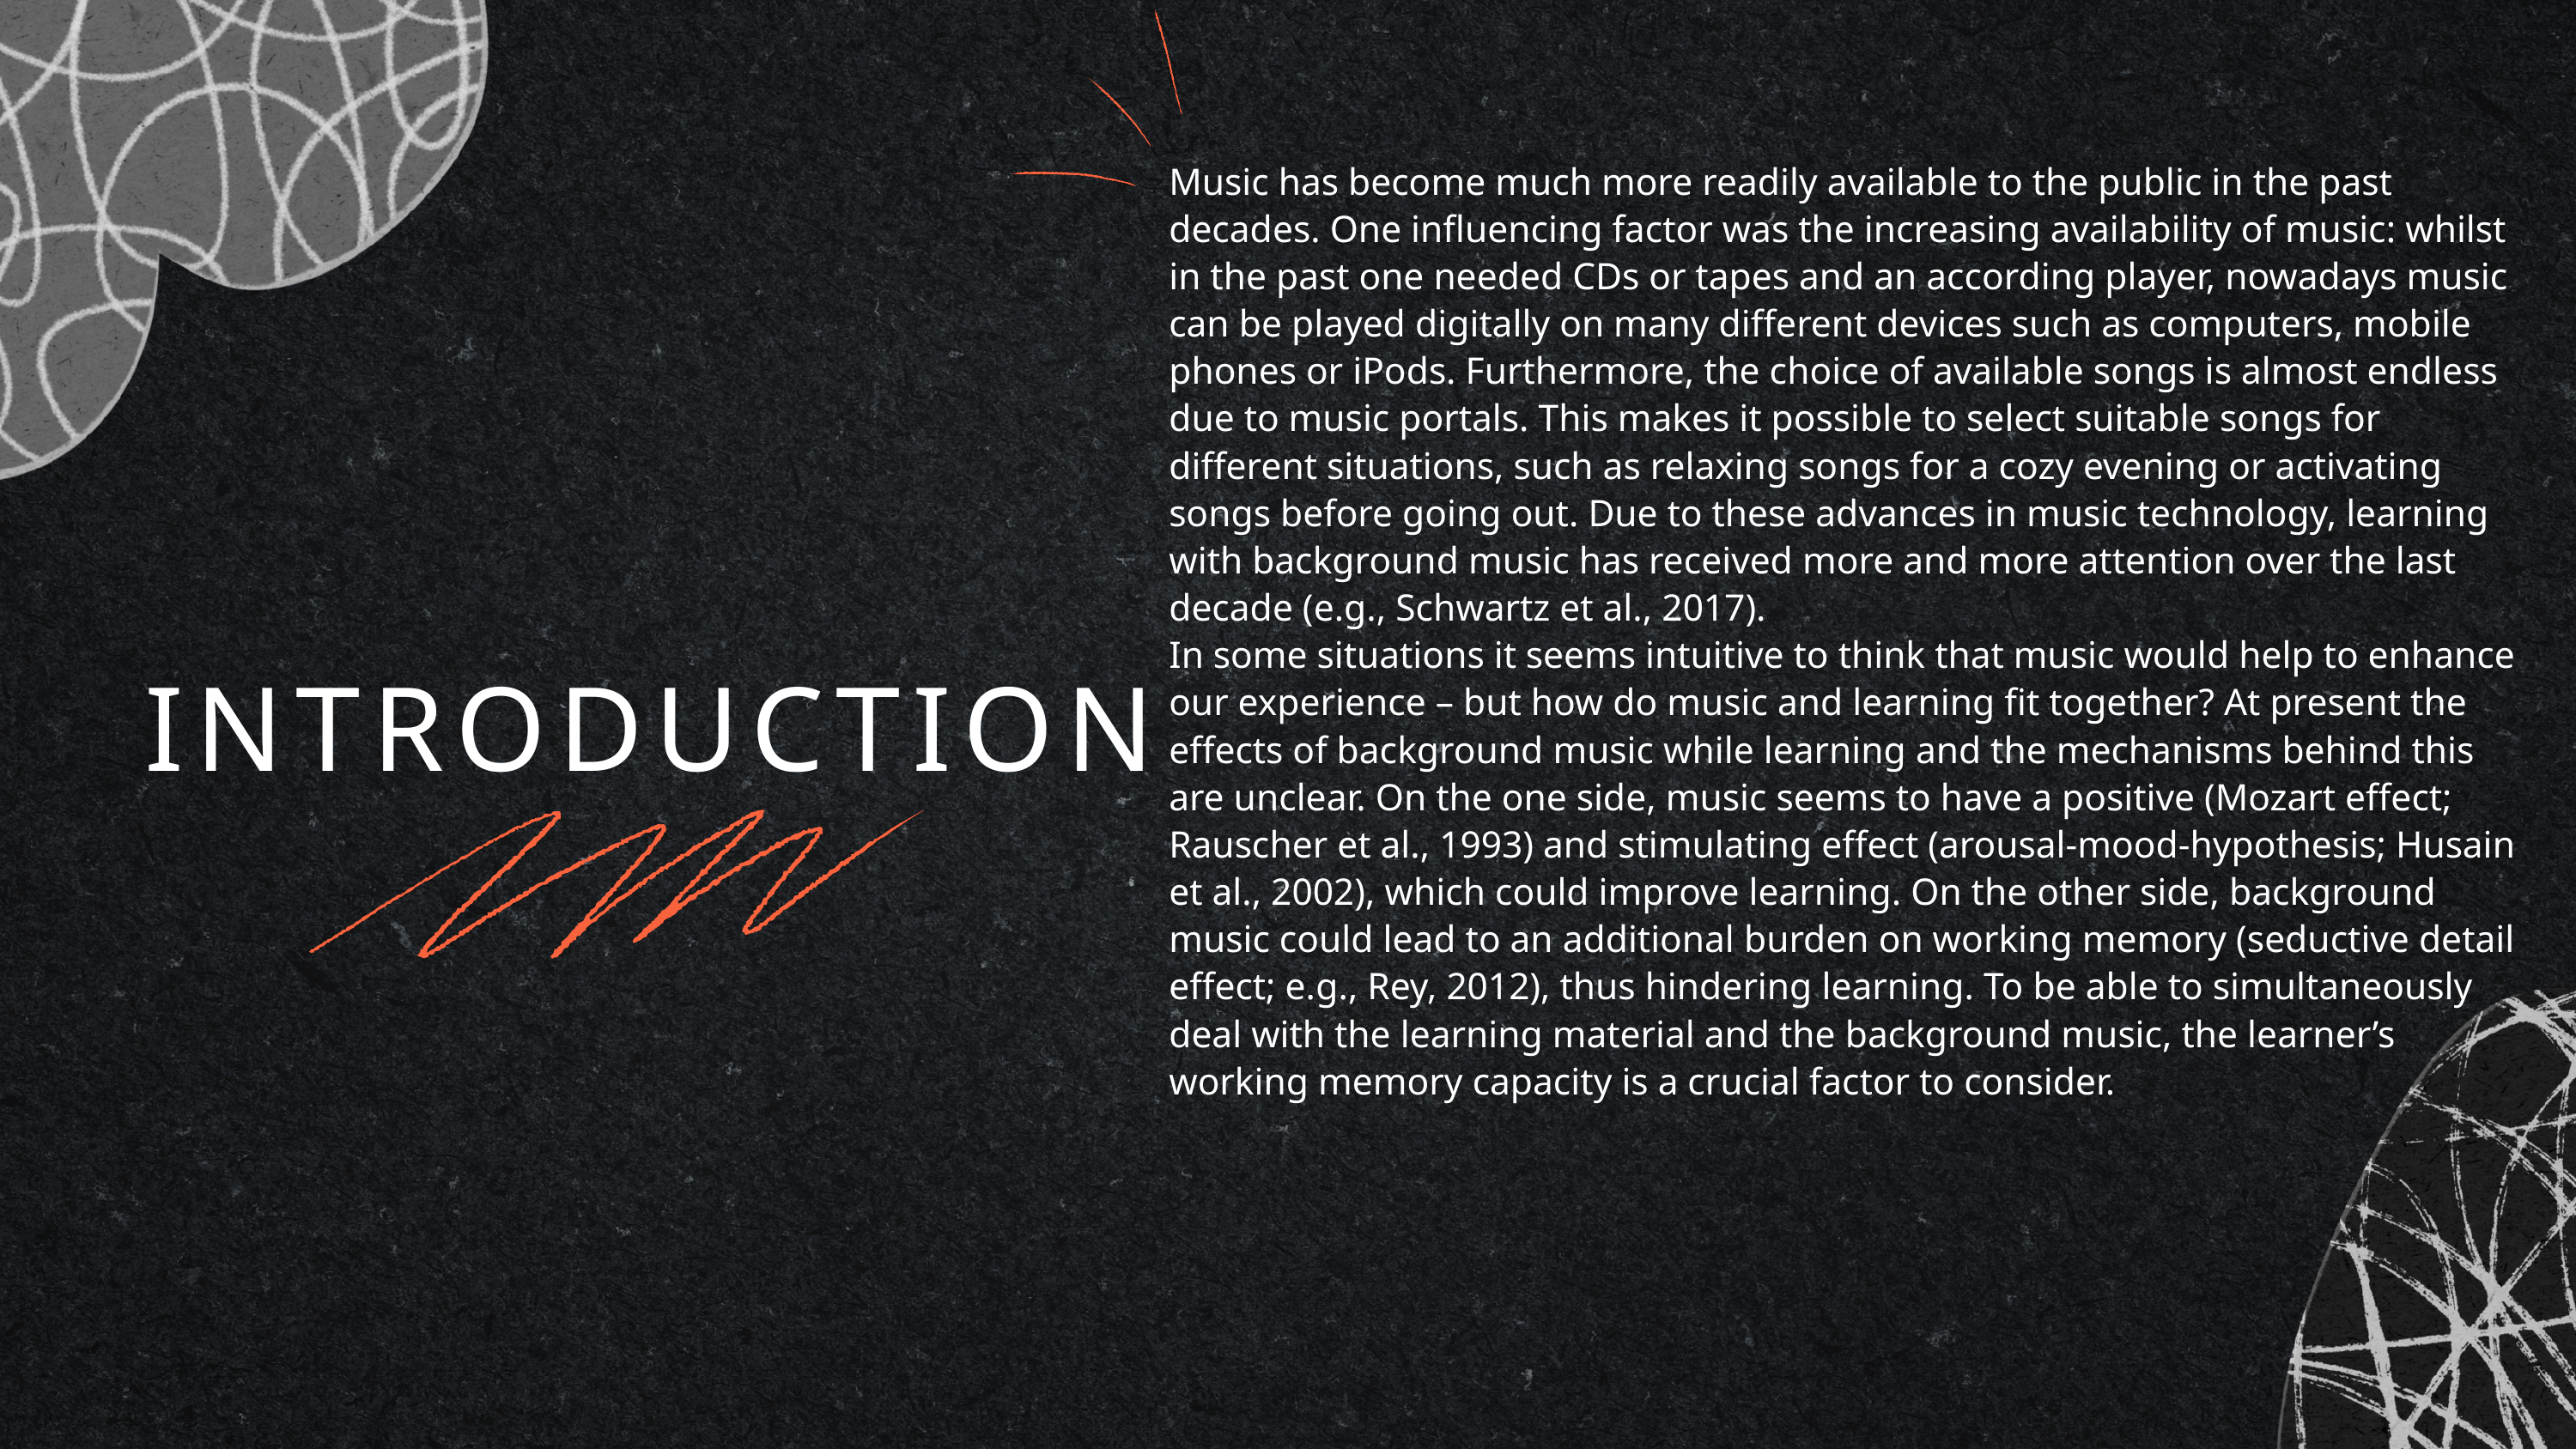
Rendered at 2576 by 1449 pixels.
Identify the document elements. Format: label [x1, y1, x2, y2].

picture [0, 0, 2576, 1449]
text_box [1168, 51, 2534, 1416]
